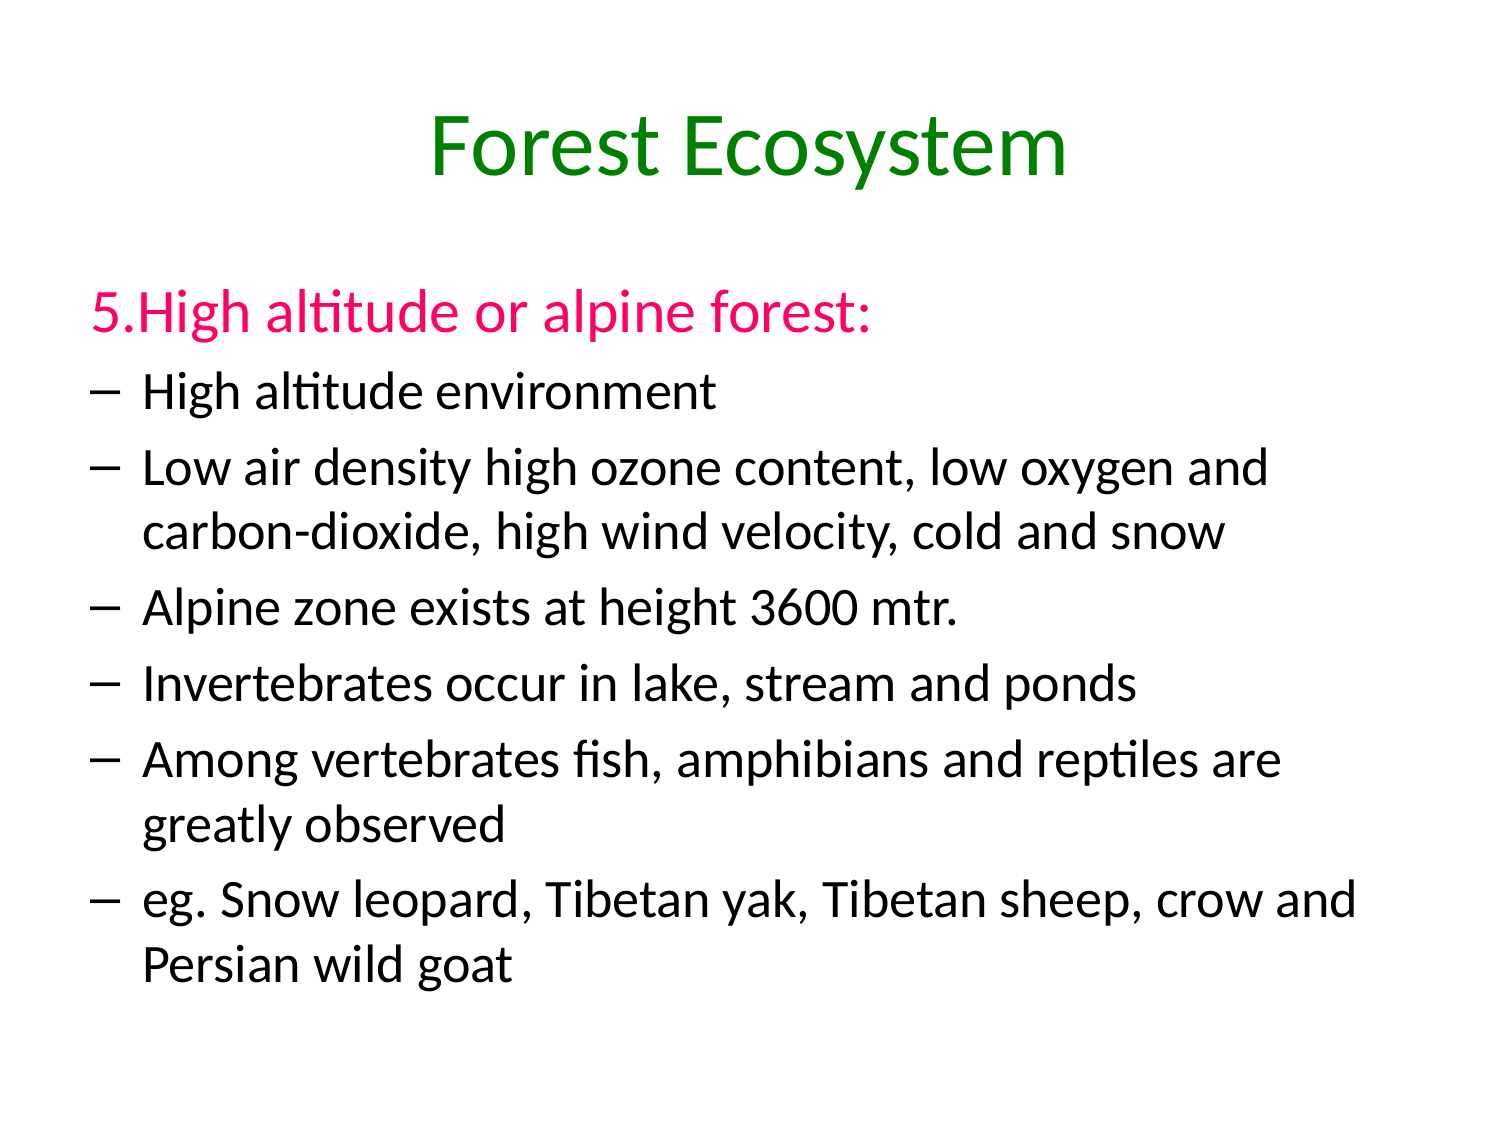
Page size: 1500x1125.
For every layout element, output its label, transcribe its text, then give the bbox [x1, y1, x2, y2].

title Forest Ecosystem [75, 45, 1425, 233]
list 5.High altitude or alpine forest: High altitude environment Low air density high ozone content, low oxygen and carbon-dioxide, high wind velocity, cold and snow Alpine zone exists at height 3600 mtr. Invertebrates occur in lake, stream and ponds Among vertebrates fish, amphibians and reptiles are greatly observed eg. Snow leopard, Tibetan yak, Tibetan sheep, crow and Persian wild goat [75, 262, 1425, 1005]
